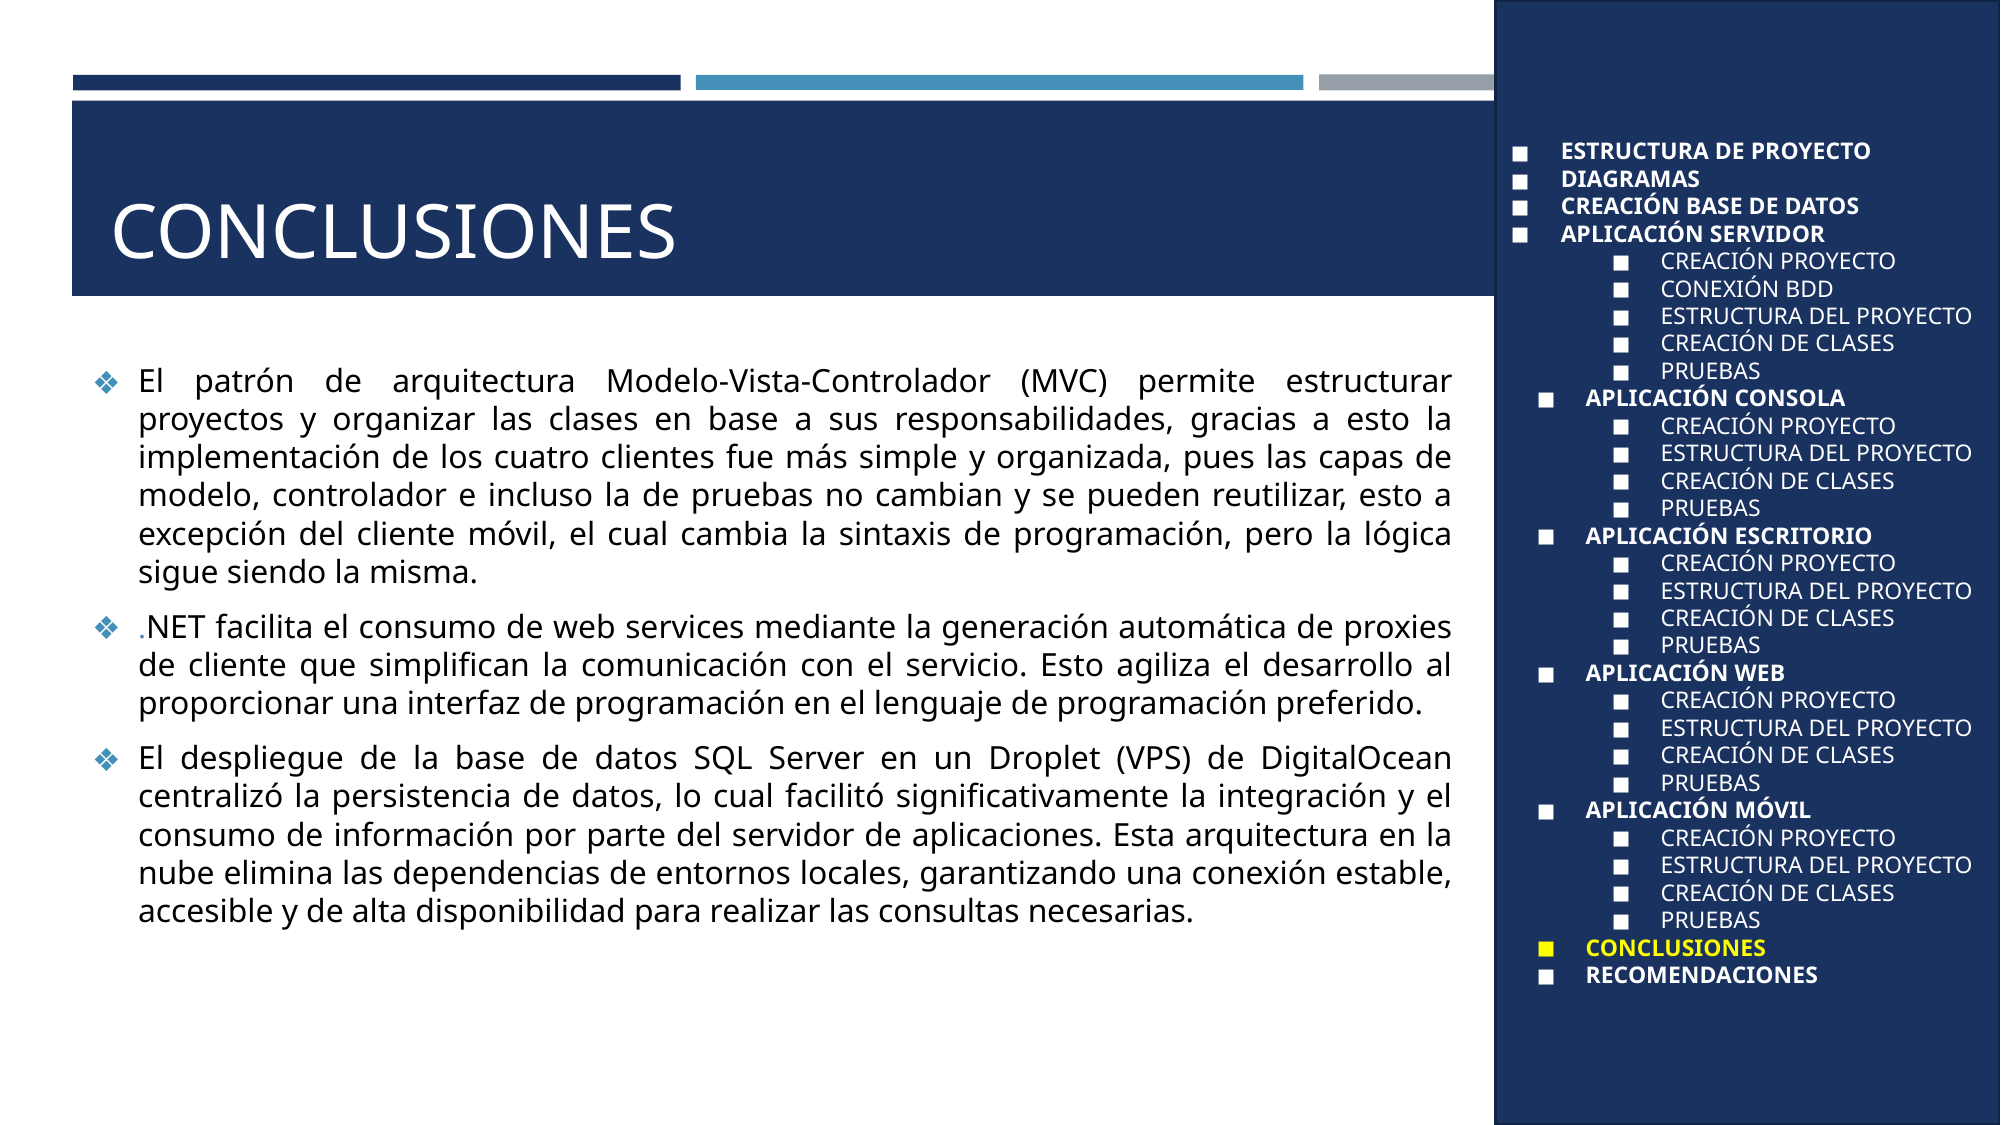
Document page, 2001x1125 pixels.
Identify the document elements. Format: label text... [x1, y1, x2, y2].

title CONCLUSIONES [95, 115, 1486, 282]
list El patrón de arquitectura Modelo-Vista-Controlador (MVC) permite estructurar proyectos y organizar las clases en base a sus responsabilidades, gracias a esto la implementación de los cuatro clientes fue más simple y organizada, pues las capas de modelo, controlador e incluso la de pruebas no cambian y se pueden reutilizar, esto a excepción del cliente móvil, el cual cambia la sintaxis de programación, pero la lógica sigue siendo la misma. .NET facilita el consumo de web services mediante la generación automática de proxies de cliente que simplifican la comunicación con el servicio. Esto agiliza el desarrollo al proporcionar una interfaz de programación en el lenguaje de programación preferido. El despliegue de la base de datos SQL Server en un Droplet (VPS) de DigitalOcean centralizó la persistencia de datos, lo cual facilitó significativamente la integración y el consumo de información por parte del servidor de aplicaciones. Esta arquitectura en la nube elimina las dependencias de entornos locales, garantizando una conexión estable, accesible y de alta disponibilidad para realizar las consultas necesarias. [77, 353, 1468, 977]
text_box ESTRUCTURA DE PROYECTO DIAGRAMAS CREACIÓN BASE DE DATOS APLICACIÓN SERVIDOR CREACIÓN PROYECTO CONEXIÓN BDD ESTRUCTURA DEL PROYECTO CREACIÓN DE CLASES PRUEBAS APLICACIÓN CONSOLA CREACIÓN PROYECTO ESTRUCTURA DEL PROYECTO CREACIÓN DE CLASES PRUEBAS APLICACIÓN ESCRITORIO CREACIÓN PROYECTO ESTRUCTURA DEL PROYECTO CREACIÓN DE CLASES PRUEBAS APLICACIÓN WEB CREACIÓN PROYECTO ESTRUCTURA DEL PROYECTO CREACIÓN DE CLASES PRUEBAS APLICACIÓN MÓVIL CREACIÓN PROYECTO ESTRUCTURA DEL PROYECTO CREACIÓN DE CLASES PRUEBAS CONCLUSIONES RECOMENDACIONES [1495, 0, 2000, 1125]
